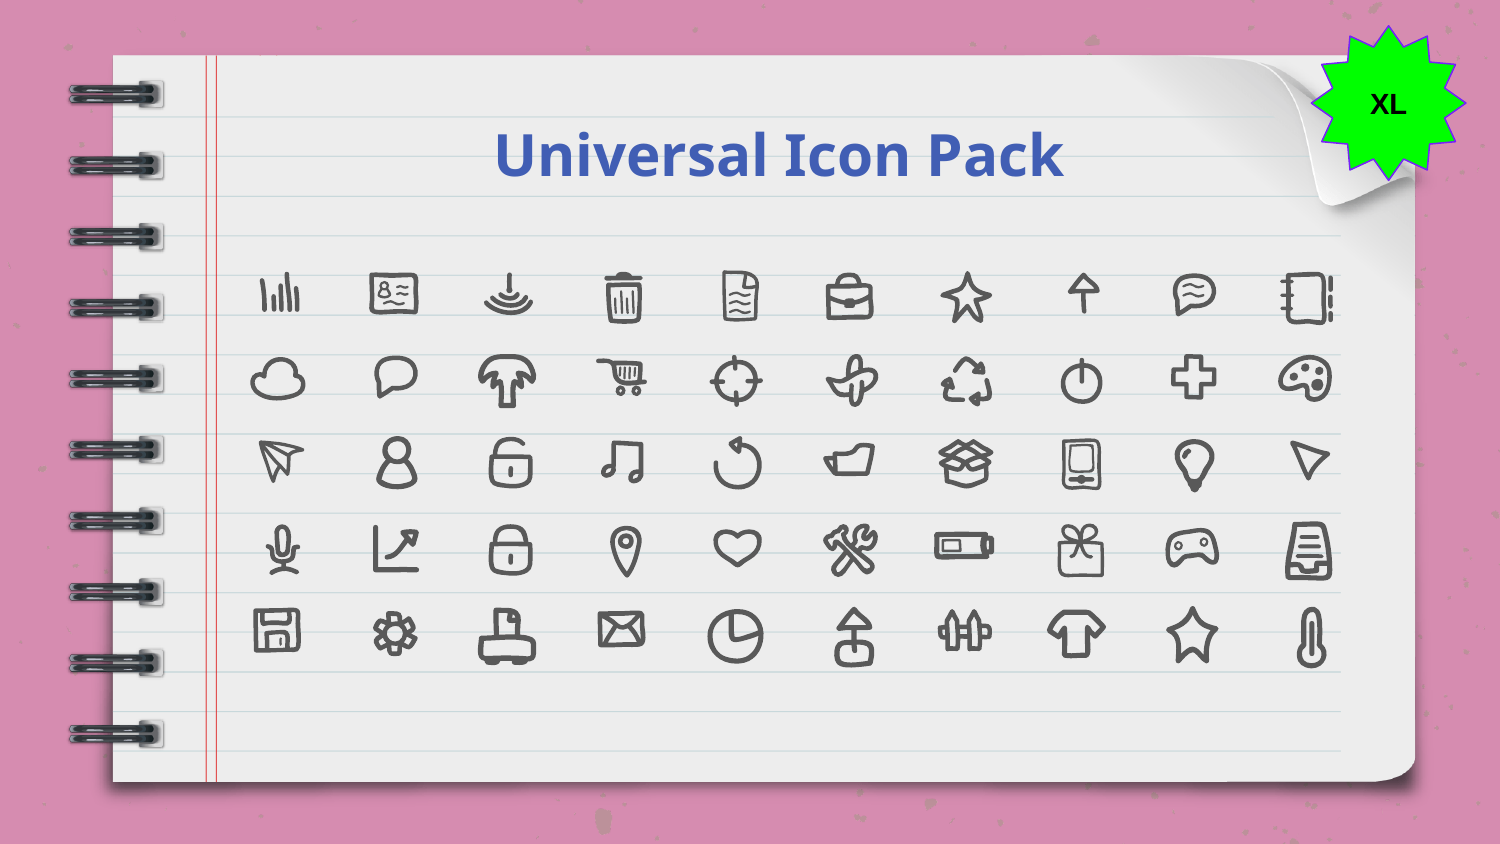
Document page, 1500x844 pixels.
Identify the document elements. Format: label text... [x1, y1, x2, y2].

text_box [374, 355, 418, 399]
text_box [1284, 521, 1333, 581]
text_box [253, 607, 302, 653]
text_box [595, 358, 648, 397]
text_box [478, 354, 537, 409]
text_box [1279, 271, 1334, 326]
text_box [933, 531, 995, 560]
text_box [1290, 440, 1331, 481]
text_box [940, 355, 994, 407]
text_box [1164, 527, 1221, 568]
text_box [713, 436, 762, 490]
text_box [937, 609, 992, 652]
text_box XL [1311, 25, 1466, 181]
text_box [1046, 609, 1107, 659]
text_box [601, 440, 644, 484]
picture [63, 22, 1437, 822]
text_box [707, 609, 764, 664]
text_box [259, 271, 300, 313]
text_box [1296, 606, 1333, 669]
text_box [1276, 354, 1333, 403]
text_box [264, 524, 302, 576]
text_box [372, 611, 418, 657]
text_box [608, 525, 643, 578]
text_box [597, 610, 646, 648]
text_box [258, 440, 305, 484]
text_box [1067, 272, 1100, 314]
text_box [709, 354, 763, 407]
title Universal Icon Pack [292, 116, 1266, 217]
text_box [486, 436, 534, 489]
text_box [603, 271, 644, 325]
text_box [1057, 523, 1105, 578]
text_box [940, 271, 993, 324]
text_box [1059, 438, 1103, 491]
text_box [367, 272, 421, 315]
text_box [834, 606, 875, 668]
text_box [938, 439, 994, 489]
text_box [823, 523, 878, 578]
text_box [477, 607, 537, 666]
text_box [1169, 273, 1218, 317]
text_box [1166, 606, 1219, 664]
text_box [486, 523, 534, 576]
text_box [823, 442, 875, 477]
text_box [376, 436, 418, 490]
text_box [825, 354, 879, 407]
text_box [1173, 438, 1217, 493]
text_box [713, 529, 762, 568]
text_box [1060, 357, 1103, 404]
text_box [482, 272, 534, 316]
text_box [825, 272, 874, 321]
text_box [721, 269, 760, 322]
text_box [250, 357, 306, 401]
text_box [1171, 354, 1217, 400]
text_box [372, 524, 421, 573]
